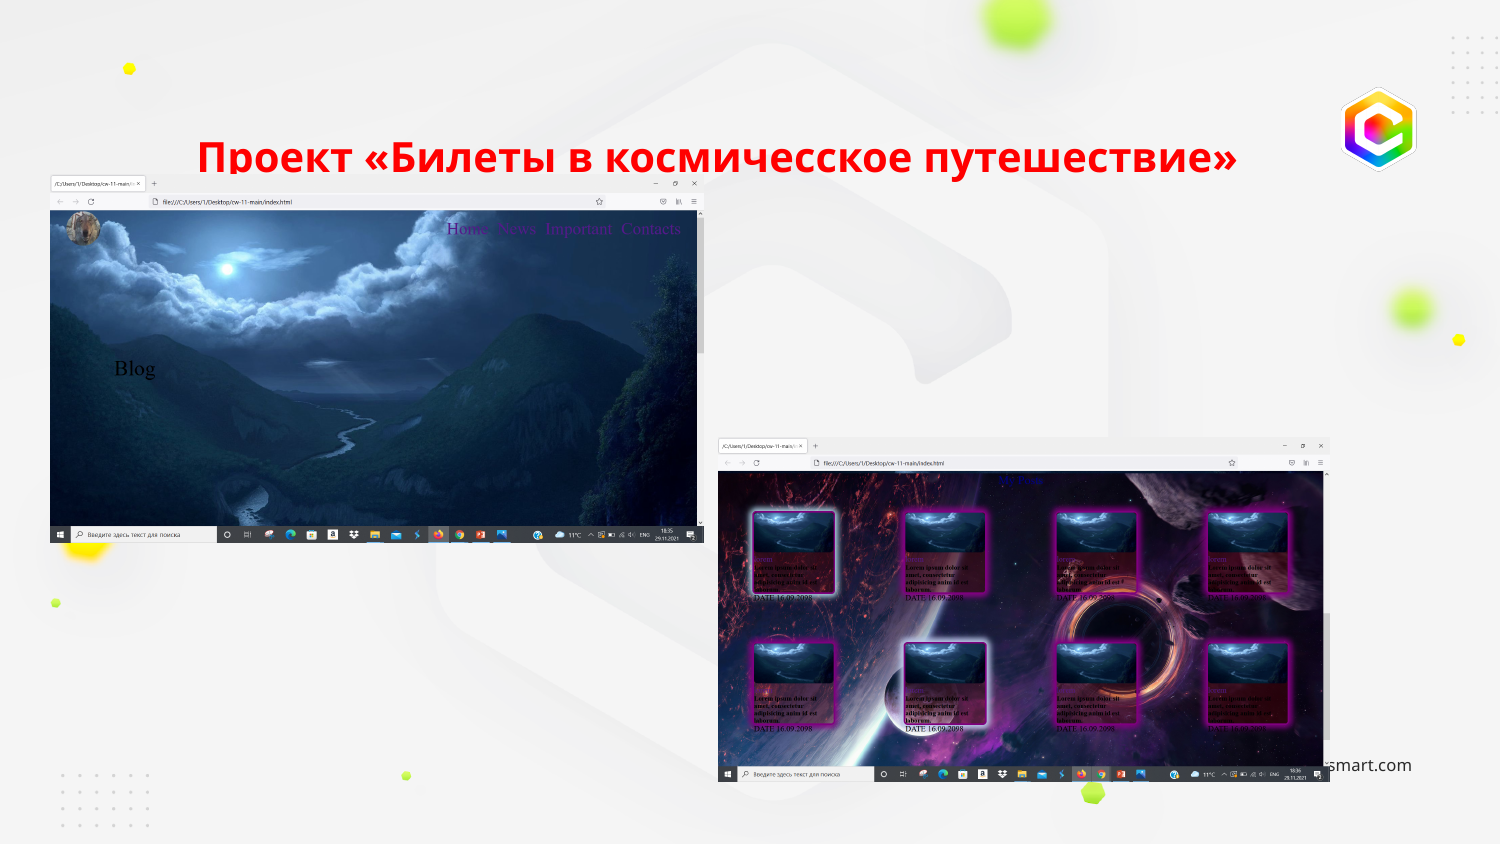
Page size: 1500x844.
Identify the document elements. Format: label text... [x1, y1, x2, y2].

text_box uaitsmart.com [1333, 739, 1428, 782]
picture [0, 0, 1500, 844]
text_box Проект «Билеты в космичесское путешествие» [132, 79, 1303, 169]
